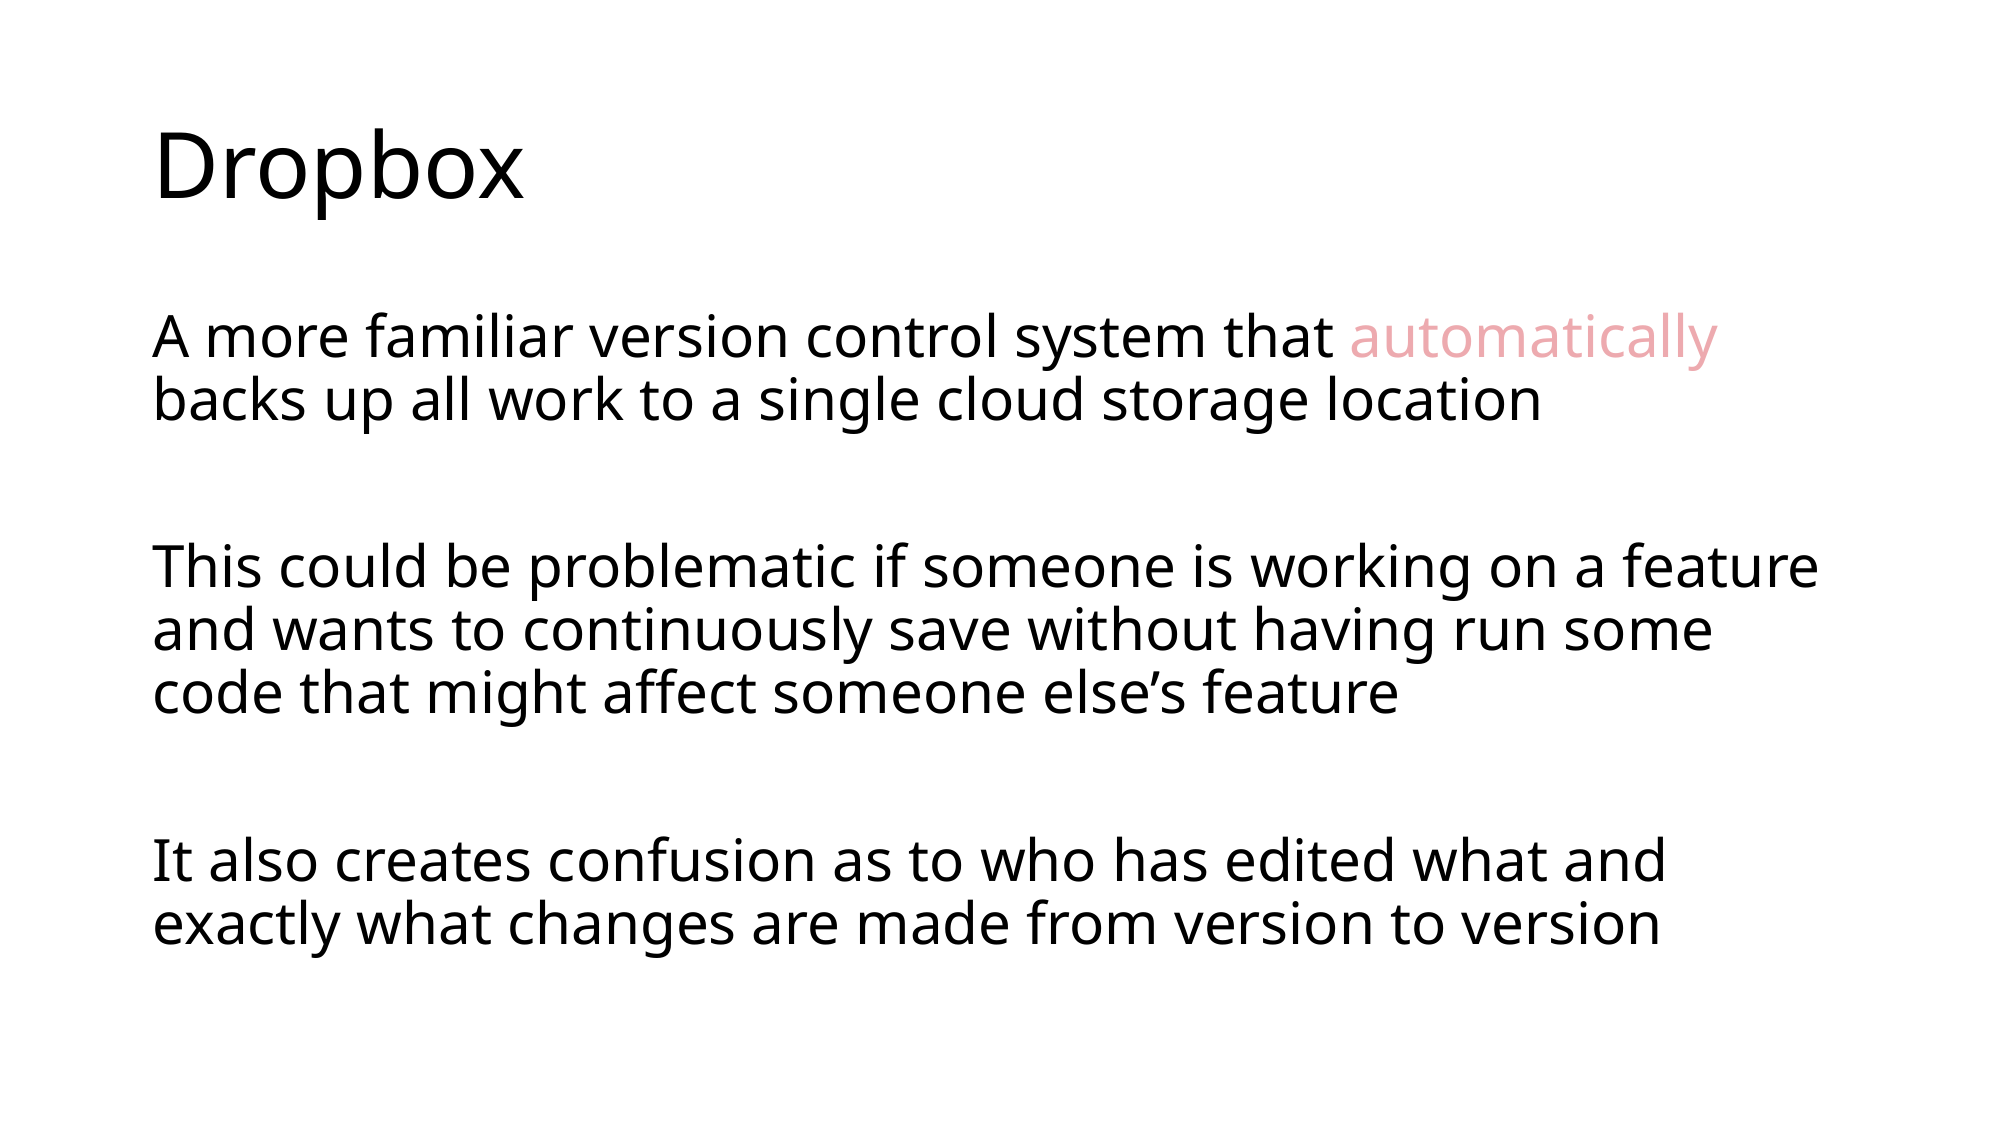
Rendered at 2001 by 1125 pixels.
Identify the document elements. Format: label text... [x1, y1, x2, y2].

title Dropbox [137, 59, 1863, 278]
list A more familiar version control system that automatically backs up all work to a single cloud storage location This could be problematic if someone is working on a feature and wants to continuously save without having run some code that might affect someone else’s feature It also creates confusion as to who has edited what and exactly what changes are made from version to version [137, 299, 1863, 1014]
